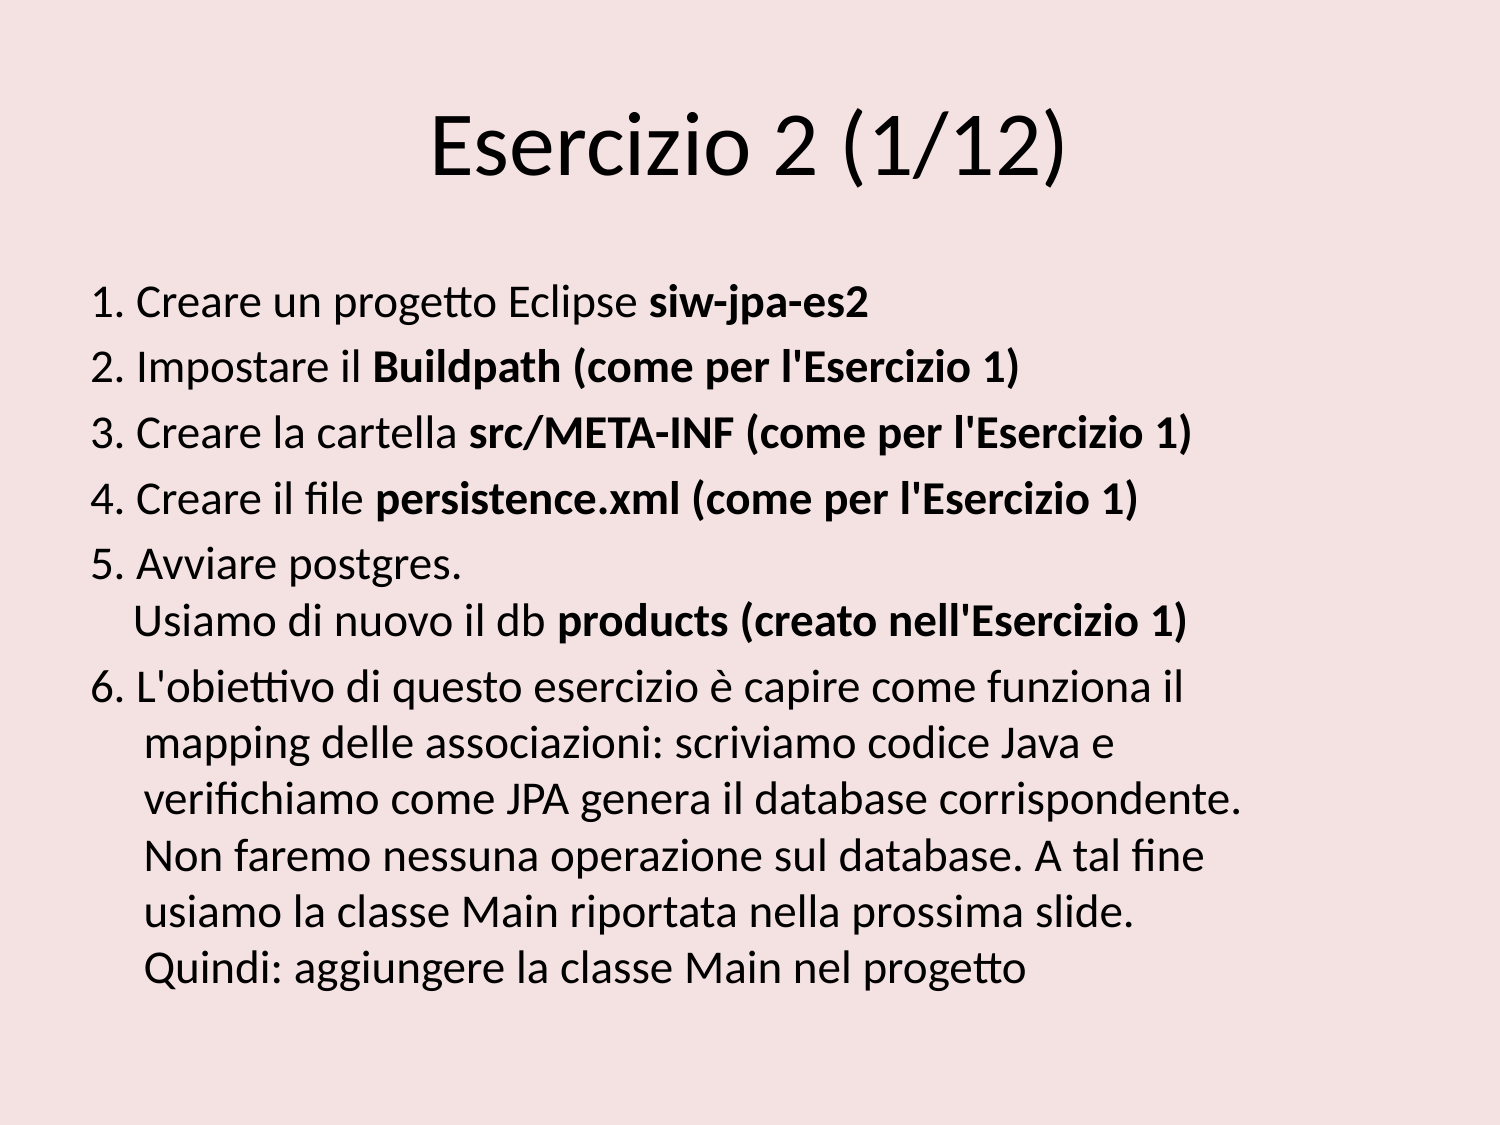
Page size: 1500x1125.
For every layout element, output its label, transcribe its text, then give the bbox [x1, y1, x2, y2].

title Esercizio 2 (1/12) [75, 45, 1425, 233]
list 1. Creare un progetto Eclipse siw-jpa-es2 2. Impostare il Buildpath (come per l'Esercizio 1) 3. Creare la cartella src/META-INF (come per l'Esercizio 1) 4. Creare il file persistence.xml (come per l'Esercizio 1) 5. Avviare postgres. Usiamo di nuovo il db products (creato nell'Esercizio 1) 6. L'obiettivo di questo esercizio è capire come funziona il mapping delle associazioni: scriviamo codice Java e verifichiamo come JPA genera il database corrispondente. Non faremo nessuna operazione sul database. A tal fine usiamo la classe Main riportata nella prossima slide. Quindi: aggiungere la classe Main nel progetto [75, 262, 1425, 1005]
